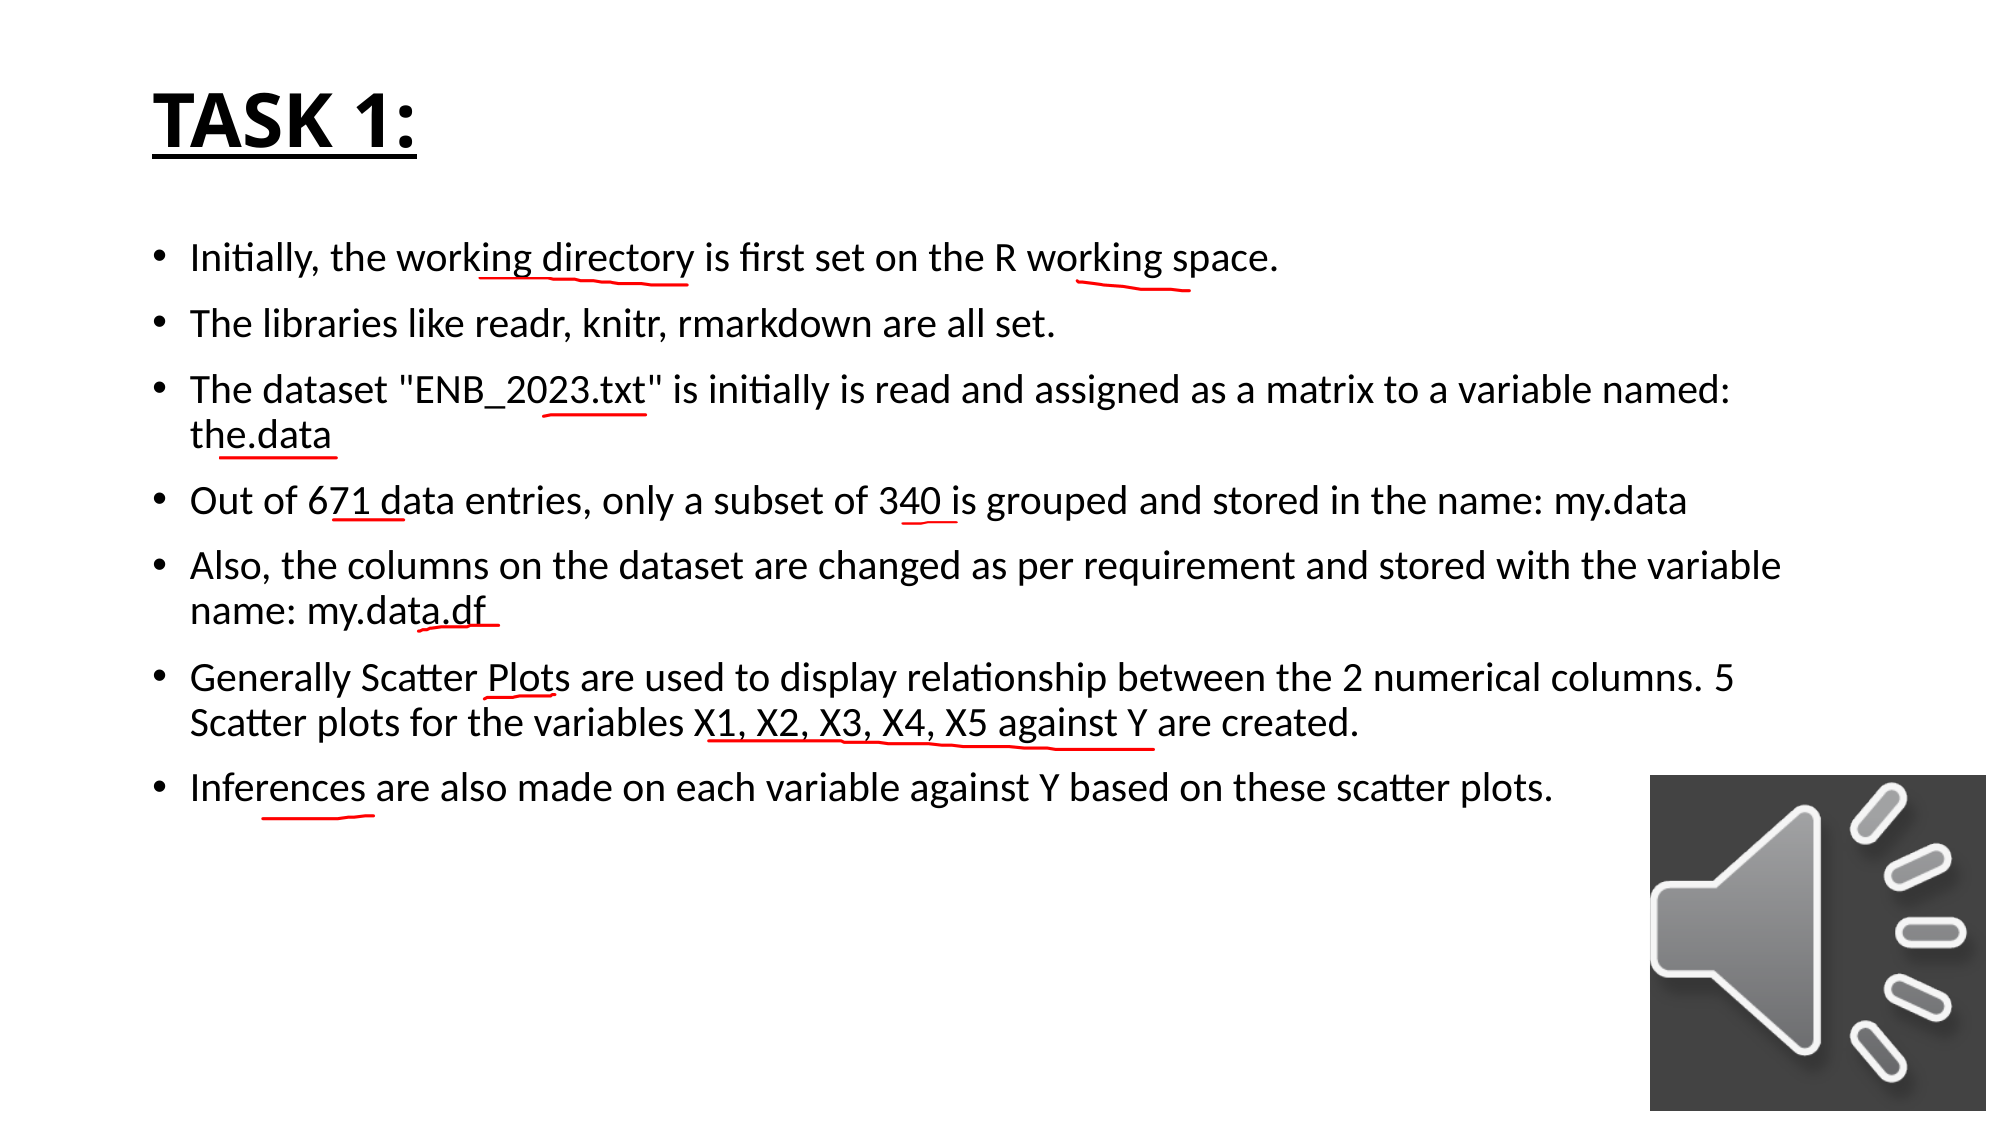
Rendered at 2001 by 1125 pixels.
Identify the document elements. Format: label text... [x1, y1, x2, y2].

title TASK 1: [137, 59, 1863, 188]
picture [1648, 773, 1987, 1112]
picture [219, 277, 1201, 830]
list Initially, the working directory is first set on the R working space. The libraries like readr, knitr, rmarkdown are all set. The dataset "ENB_2023.txt" is initially is read and assigned as a matrix to a variable named: the.data Out of 671 data entries, only a subset of 340 is grouped and stored in the name: my.data Also, the columns on the dataset are changed as per requirement and stored with the variable name: my.data.df Generally Scatter Plots are used to display relationship between the 2 numerical columns. 5 Scatter plots for the variables X1, X2, X3, X4, X5 against Y are created. Inferences are also made on each variable against Y based on these scatter plots. [137, 227, 1863, 859]
